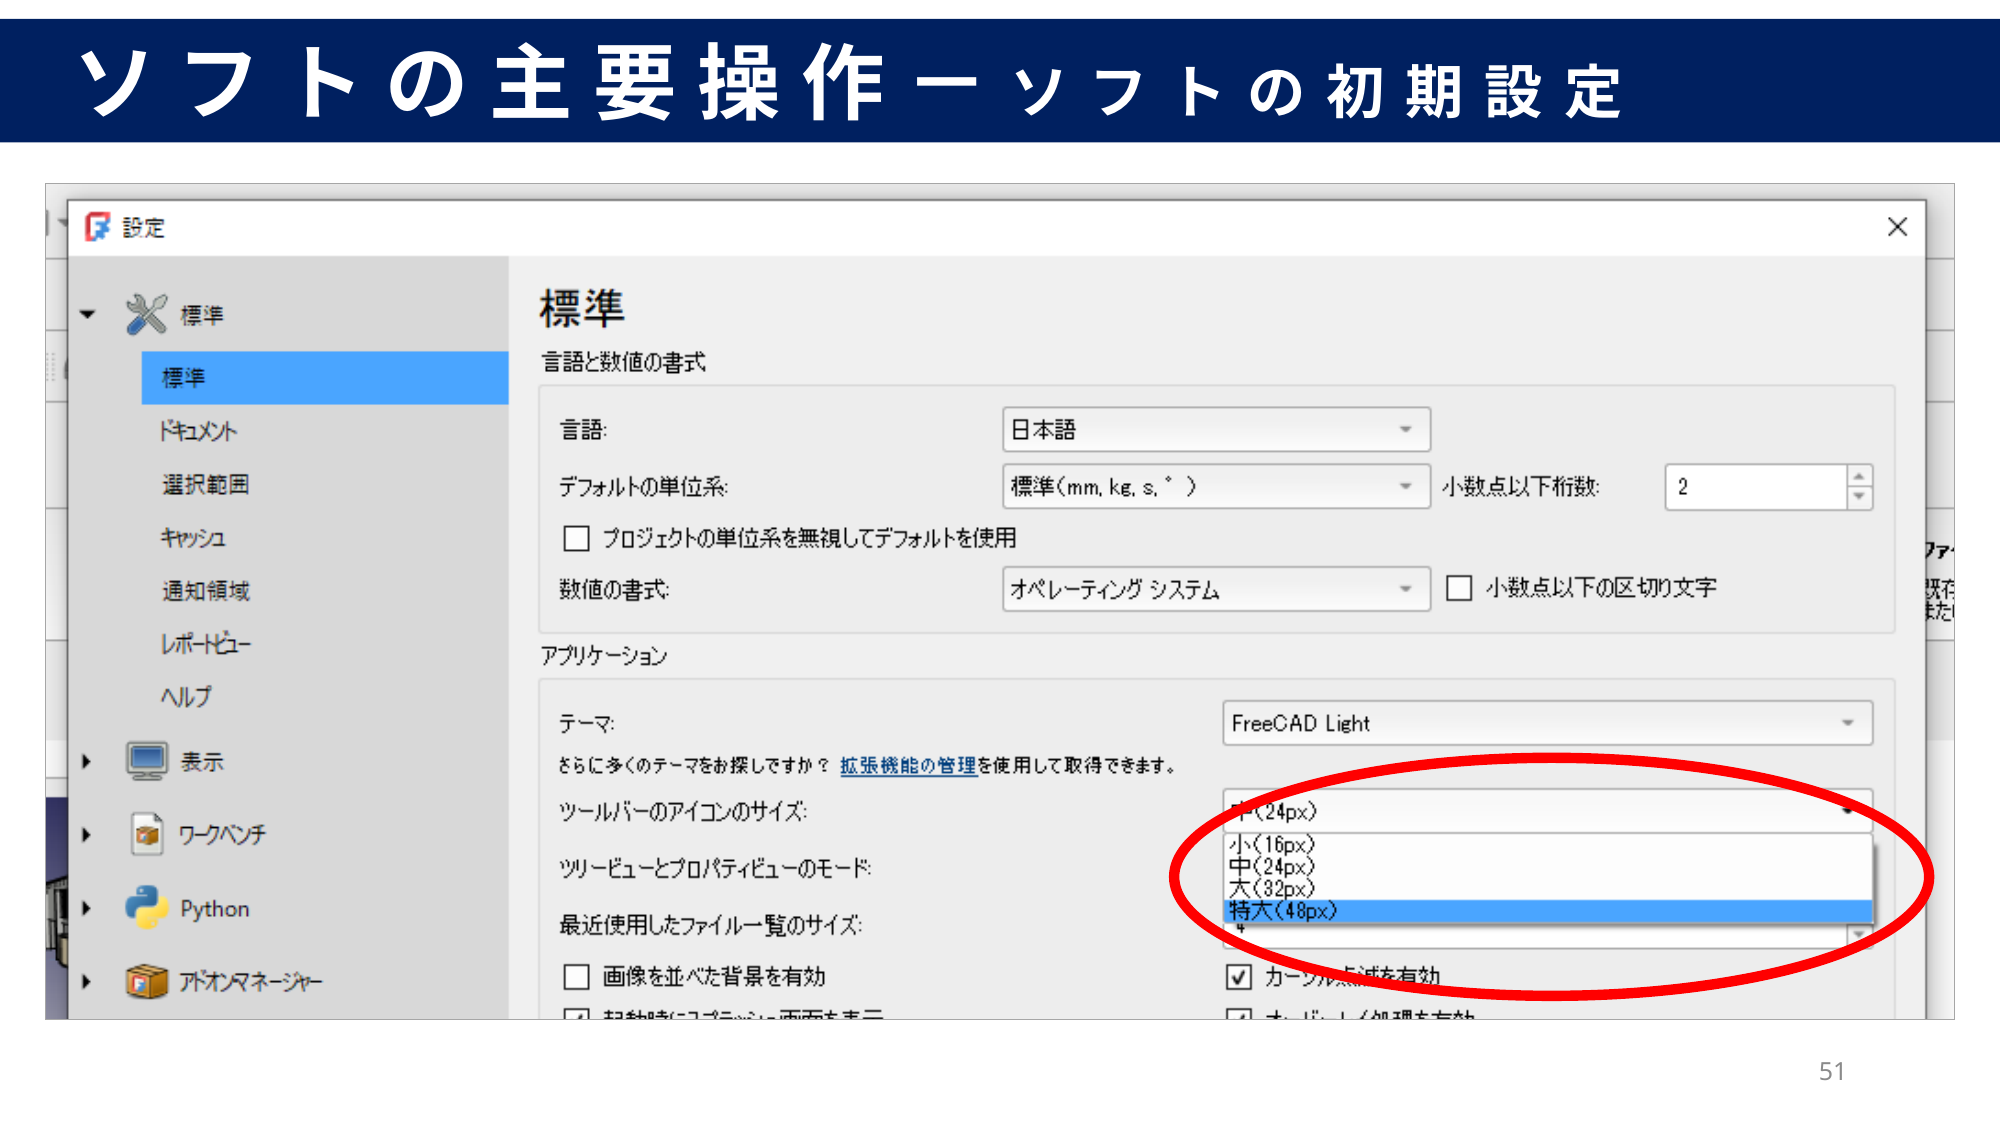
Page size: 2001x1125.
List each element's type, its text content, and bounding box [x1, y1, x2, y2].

slide_number 51 [1412, 1042, 1863, 1103]
picture [45, 183, 1955, 1020]
text_box ソフトの主要操作－ソフトの初期設定 [0, 18, 2000, 143]
